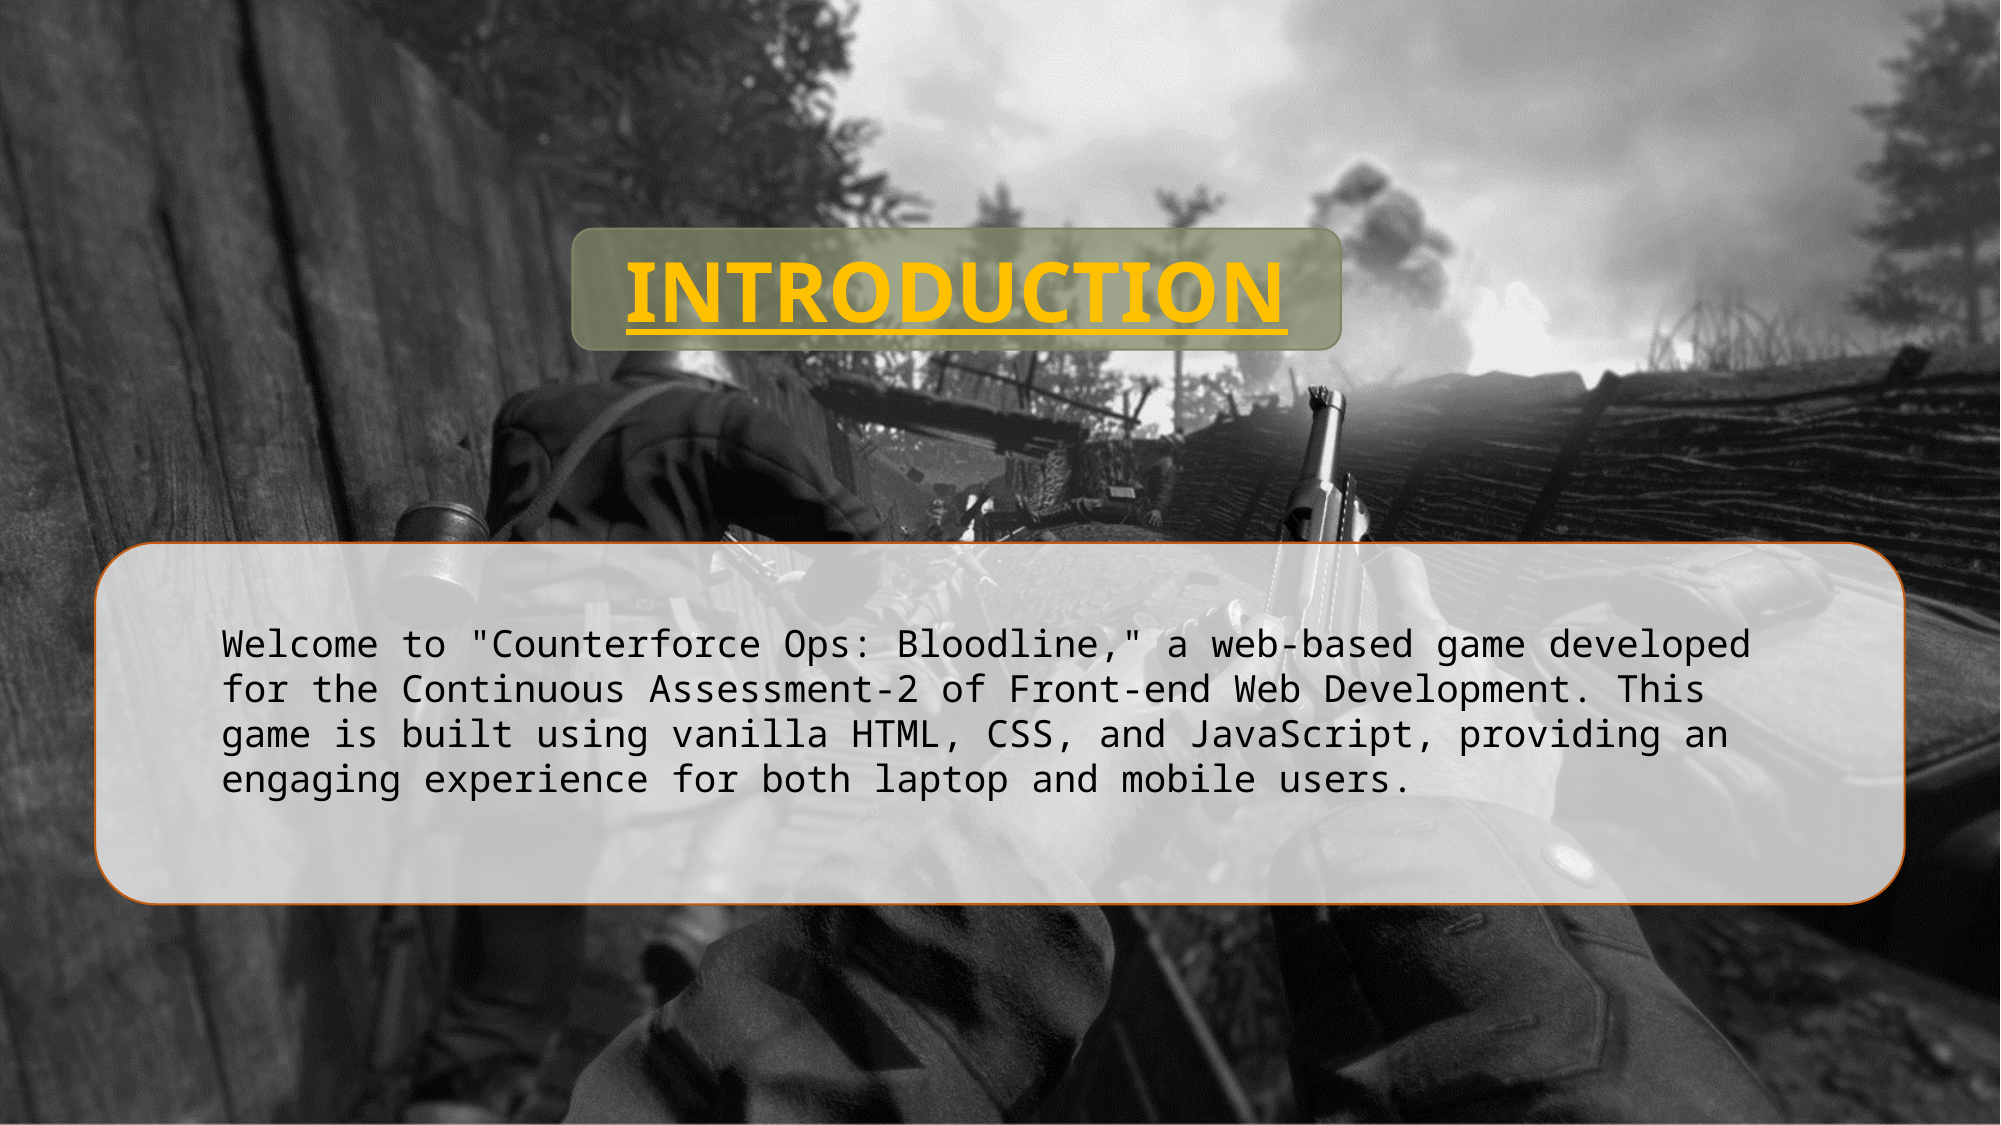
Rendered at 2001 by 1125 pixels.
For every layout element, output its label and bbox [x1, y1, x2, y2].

list [0, 0, 2000, 1125]
